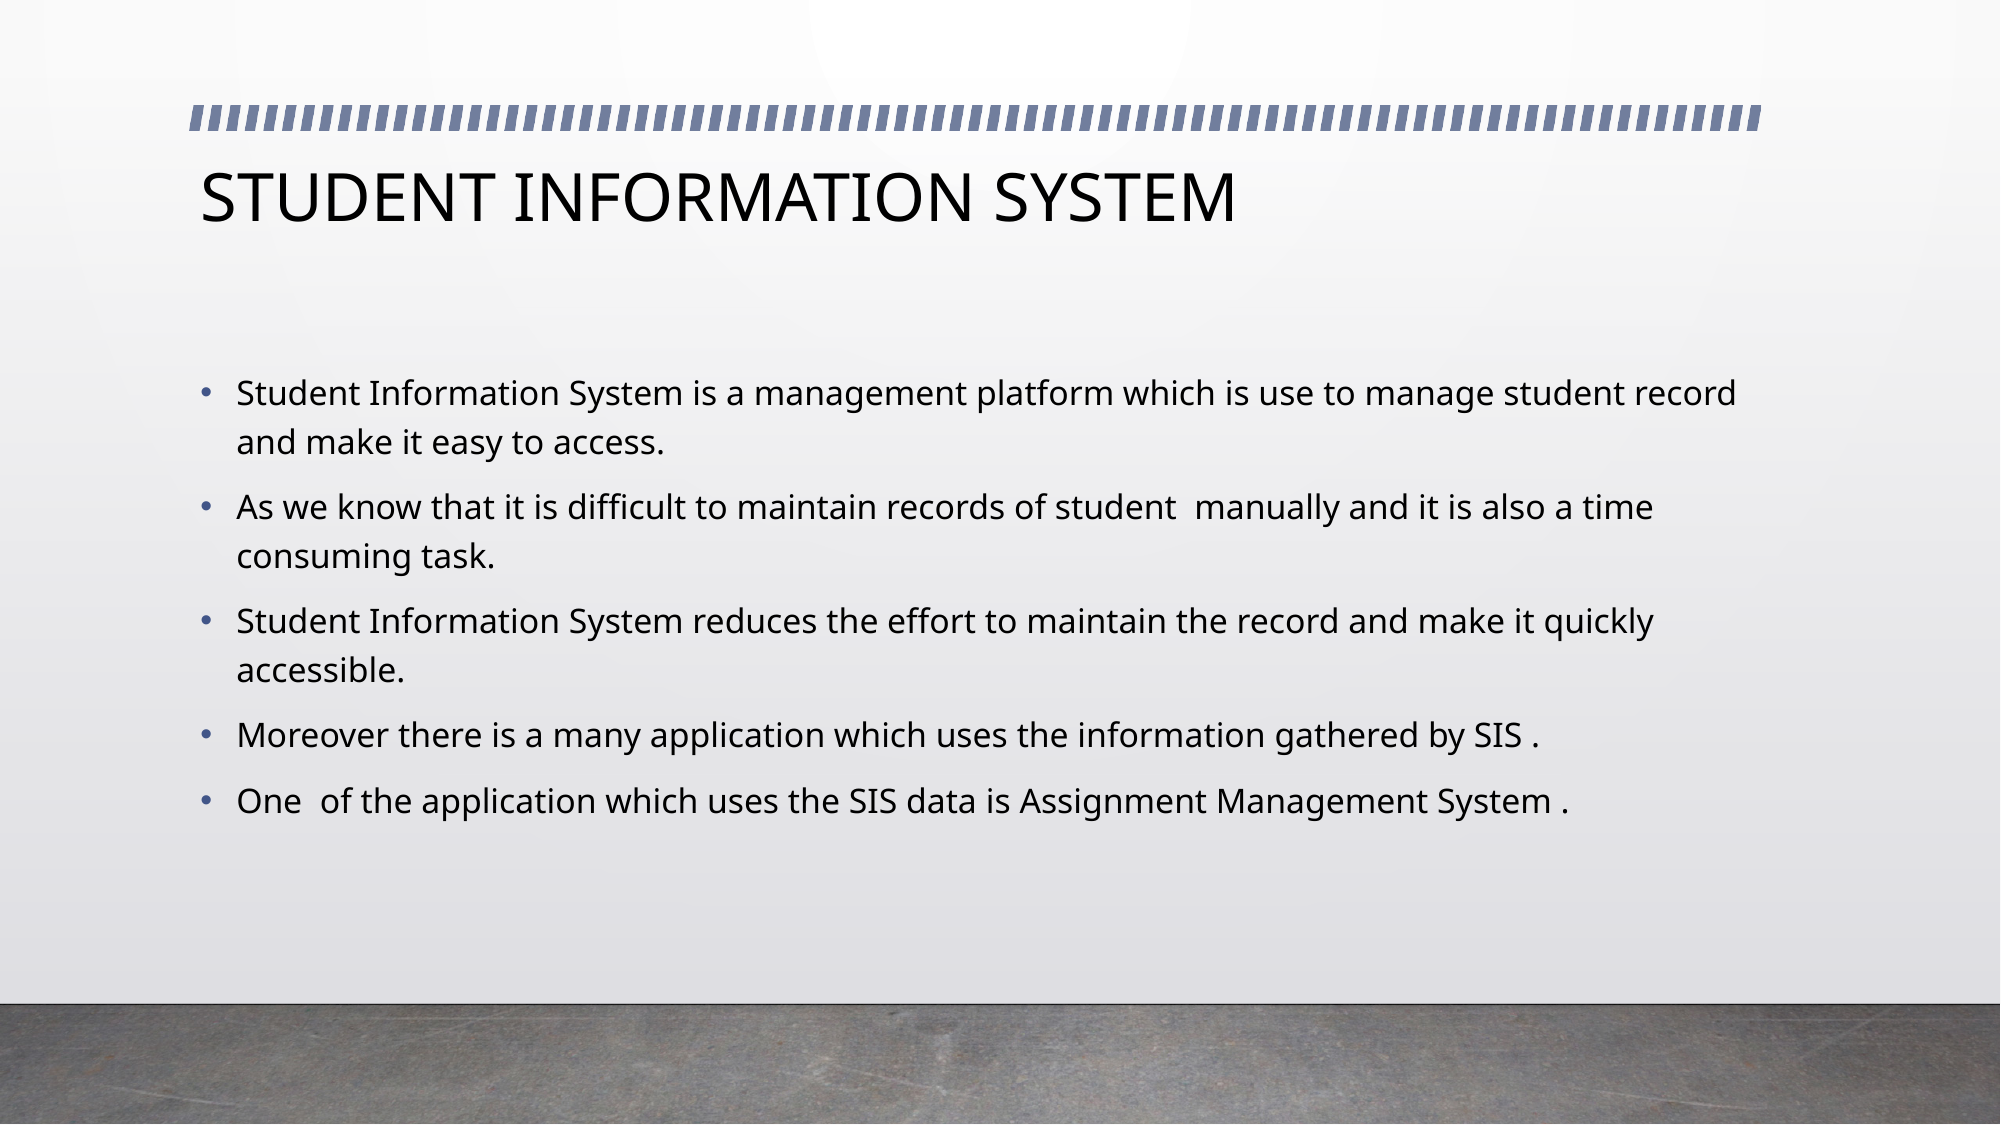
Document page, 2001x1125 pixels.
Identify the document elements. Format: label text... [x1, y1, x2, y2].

picture [0, 1004, 2000, 1124]
list Student Information System is a management platform which is use to manage student record and make it easy to access. As we know that it is difficult to maintain records of student manually and it is also a time consuming task. Student Information System reduces the effort to maintain the record and make it quickly accessible. Moreover there is a many application which uses the information gathered by SIS . One of the application which uses the SIS data is Assignment Management System . [185, 356, 1761, 897]
title STUDENT INFORMATION SYSTEM [185, 156, 1761, 329]
